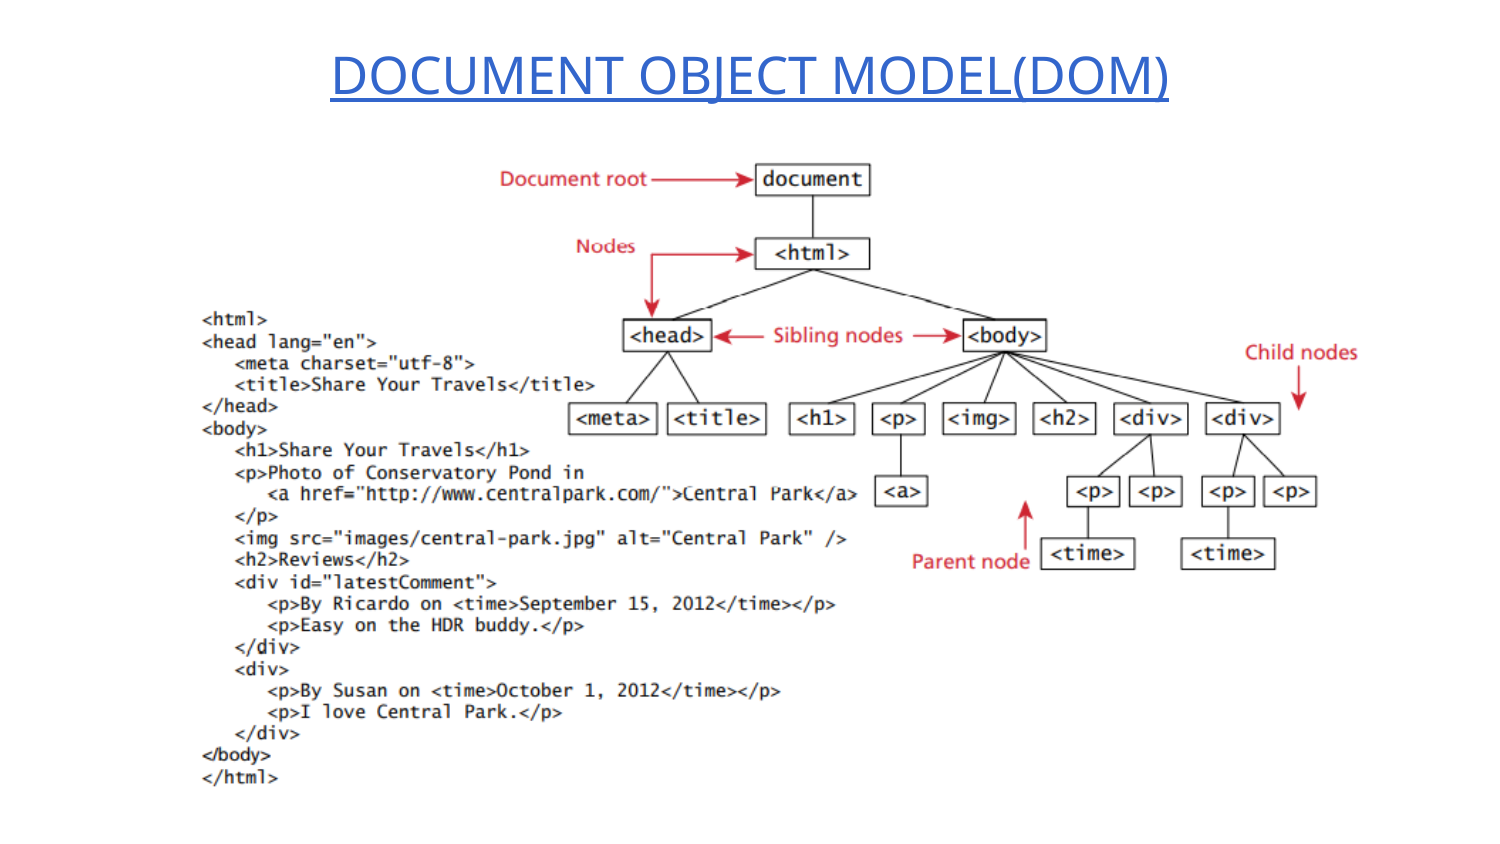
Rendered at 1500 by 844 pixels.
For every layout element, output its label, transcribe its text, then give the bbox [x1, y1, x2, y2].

picture [187, 159, 1376, 795]
title DOCUMENT OBJECT MODEL(DOM) [0, 37, 1500, 110]
